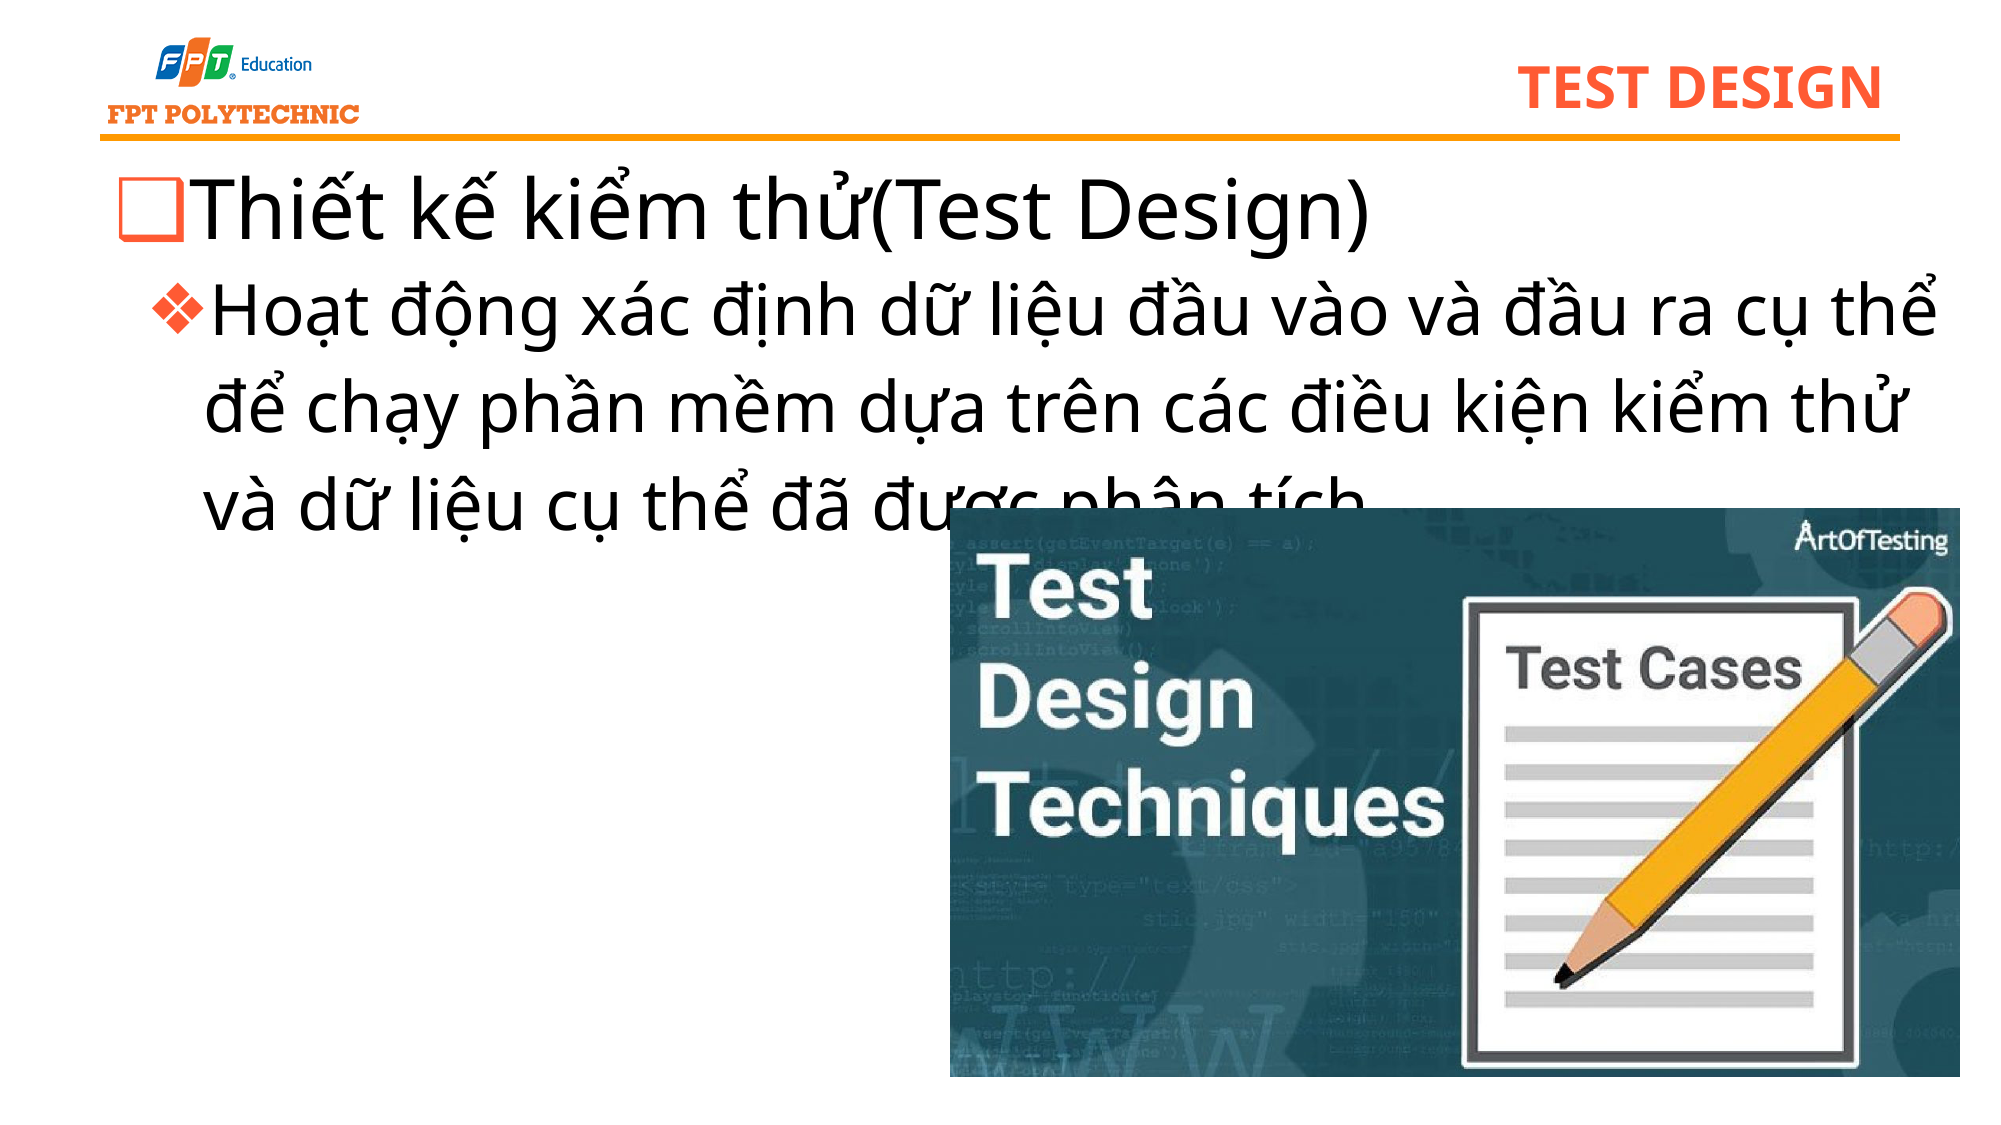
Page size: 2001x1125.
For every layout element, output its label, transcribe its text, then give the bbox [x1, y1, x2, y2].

title test design [366, 45, 1900, 125]
list Thiết kế kiểm thử(Test Design) [99, 148, 1900, 244]
list Hoạt động xác định dữ liệu đầu vào và đầu ra cụ thể để chạy phần mềm dựa trên các điều kiện kiểm thử và dữ liệu cụ thể đã được phân tích. [66, 244, 1971, 1077]
picture [99, 25, 367, 134]
picture [949, 508, 1960, 1077]
picture [99, 135, 367, 143]
